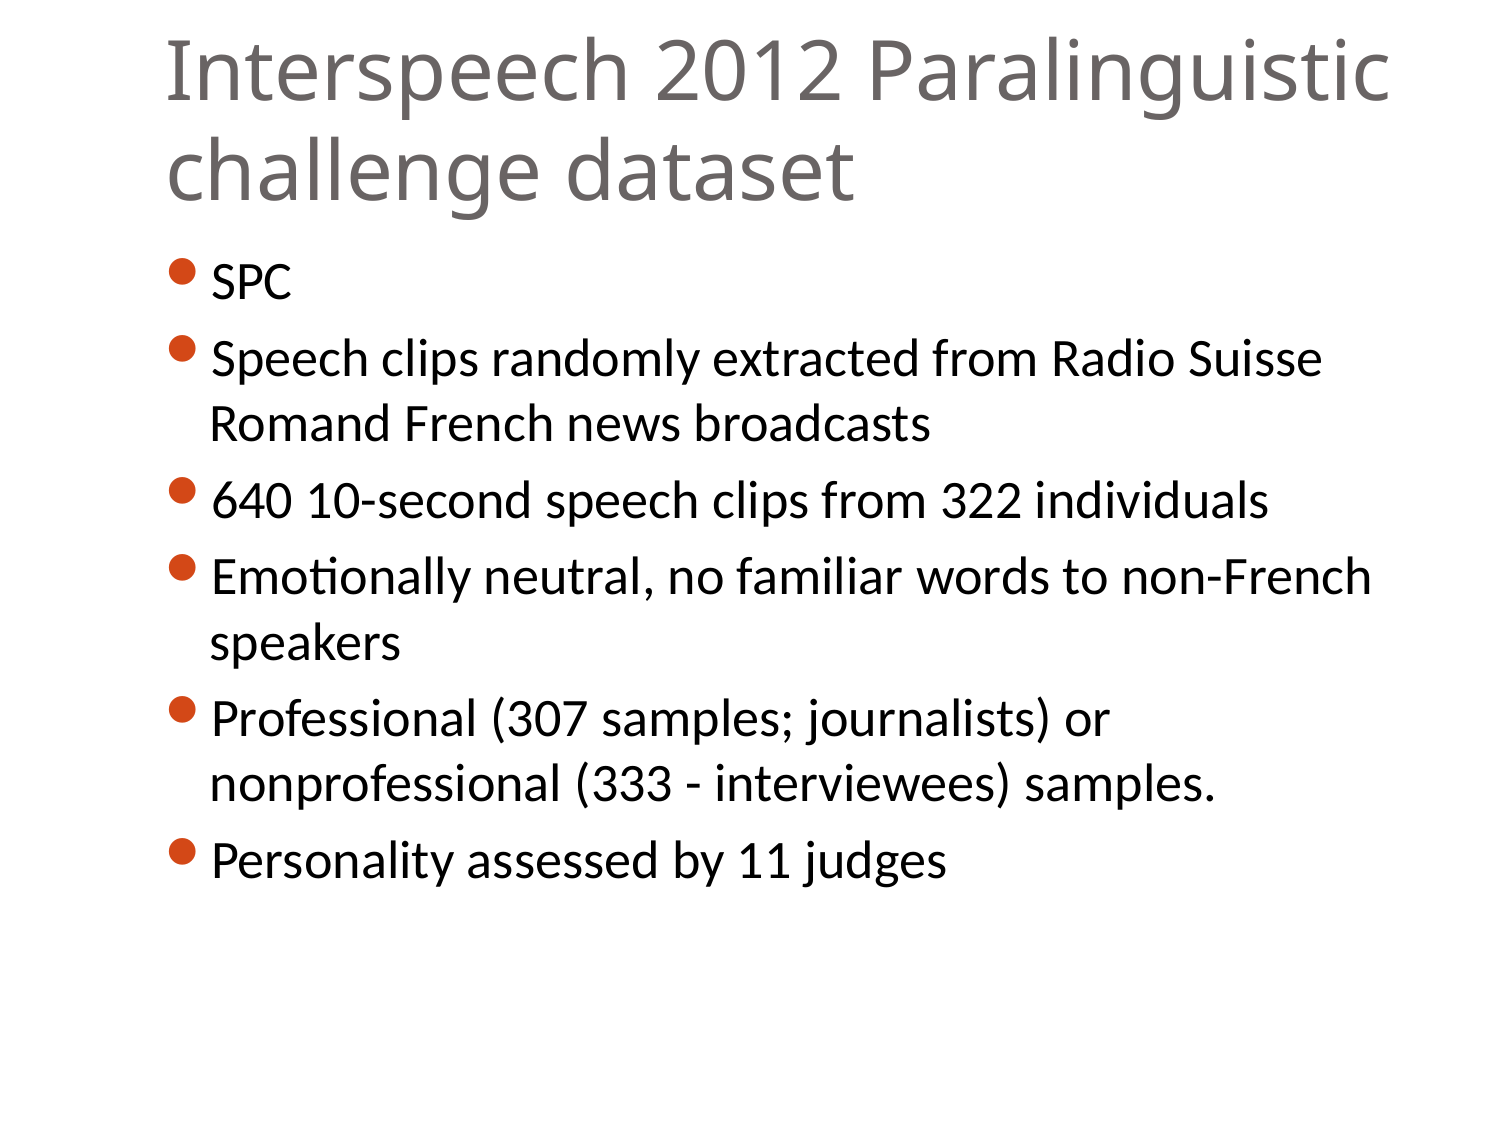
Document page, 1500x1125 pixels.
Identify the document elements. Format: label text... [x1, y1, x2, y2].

title Interspeech 2012 Paralinguistic challenge dataset [149, 44, 1426, 233]
list SPC Speech clips randomly extracted from Radio Suisse Romand French news broadcasts 640 10-second speech clips from 322 individuals Emotionally neutral, no familiar words to non-French speakers Professional (307 samples; journalists) or nonprofessional (333 - interviewees) samples. Personality assessed by 11 judges [149, 237, 1426, 988]
